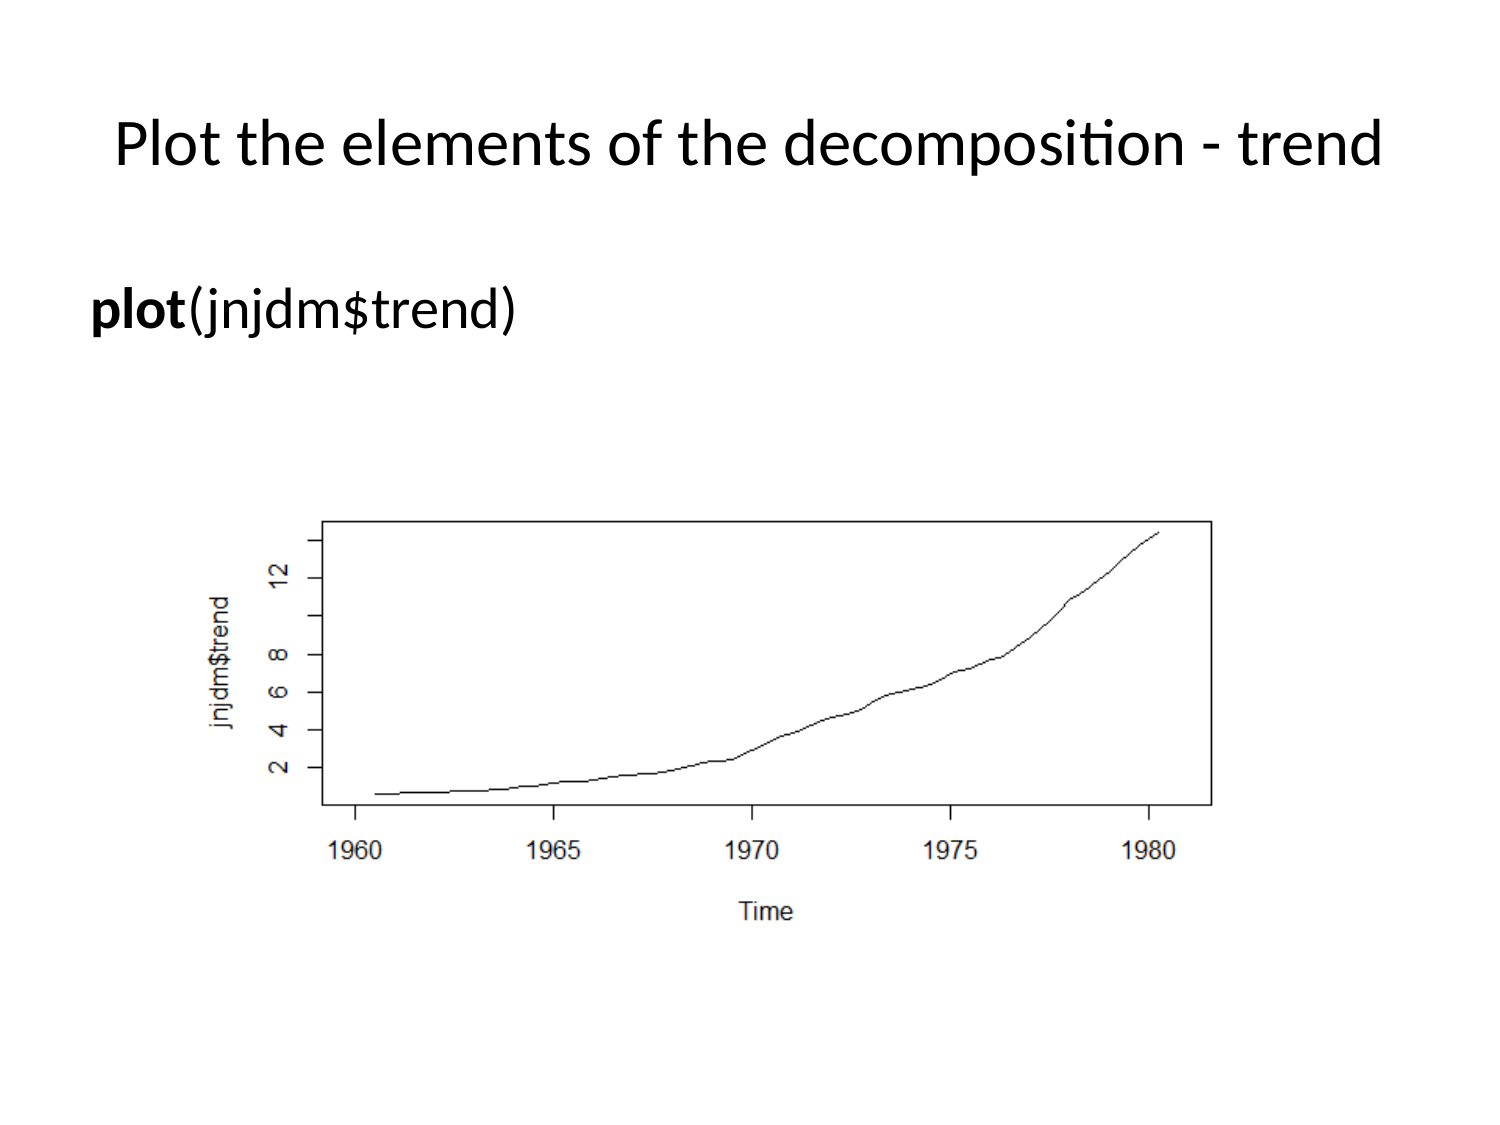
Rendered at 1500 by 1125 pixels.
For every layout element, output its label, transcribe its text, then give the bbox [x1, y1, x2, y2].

picture [199, 399, 1275, 958]
list plot(jnjdm$trend) [75, 262, 1425, 1005]
title Plot the elements of the decomposition - trend [75, 45, 1425, 233]
